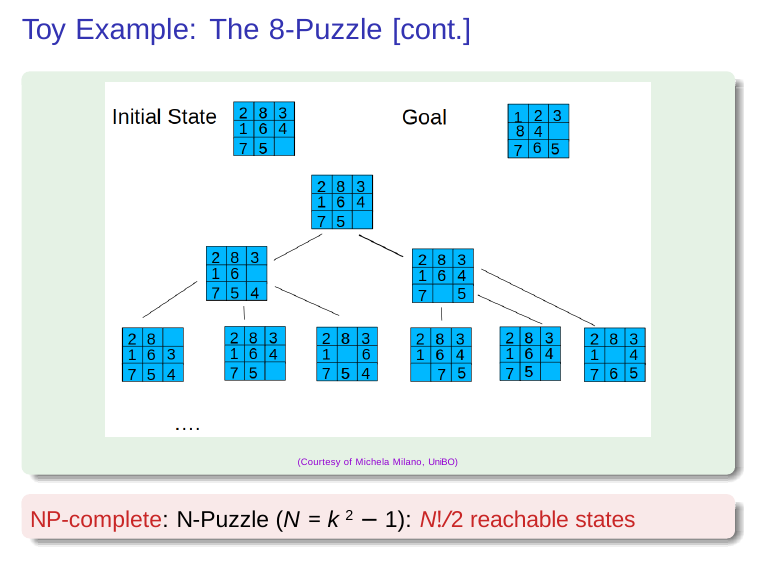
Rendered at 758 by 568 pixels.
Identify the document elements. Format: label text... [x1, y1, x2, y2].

title Toy Example: The 8-Puzzle [cont.] [15, 7, 757, 106]
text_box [21, 71, 744, 484]
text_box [21, 493, 744, 548]
